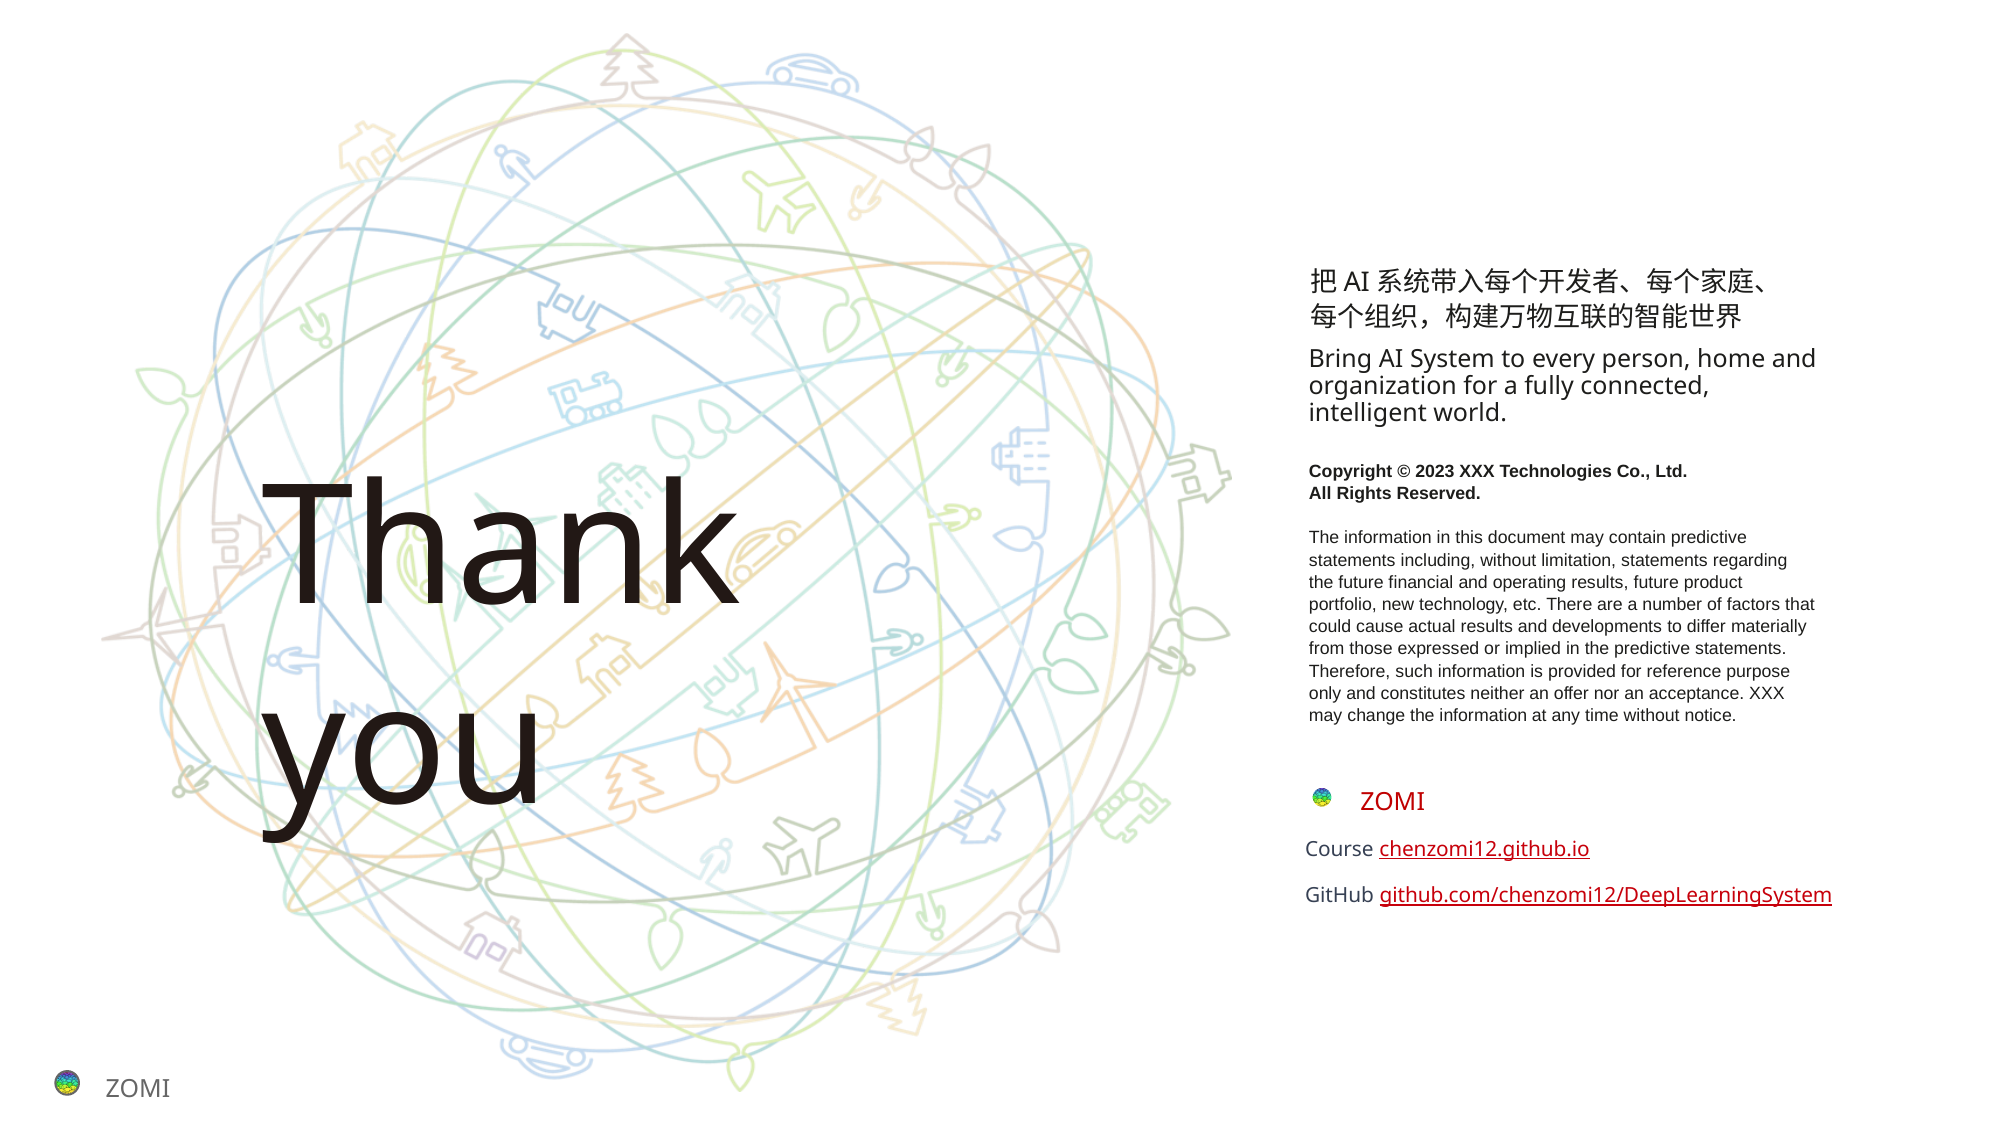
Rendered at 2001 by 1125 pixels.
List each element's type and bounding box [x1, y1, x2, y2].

picture [57, 1073, 77, 1093]
picture [1313, 788, 1331, 806]
